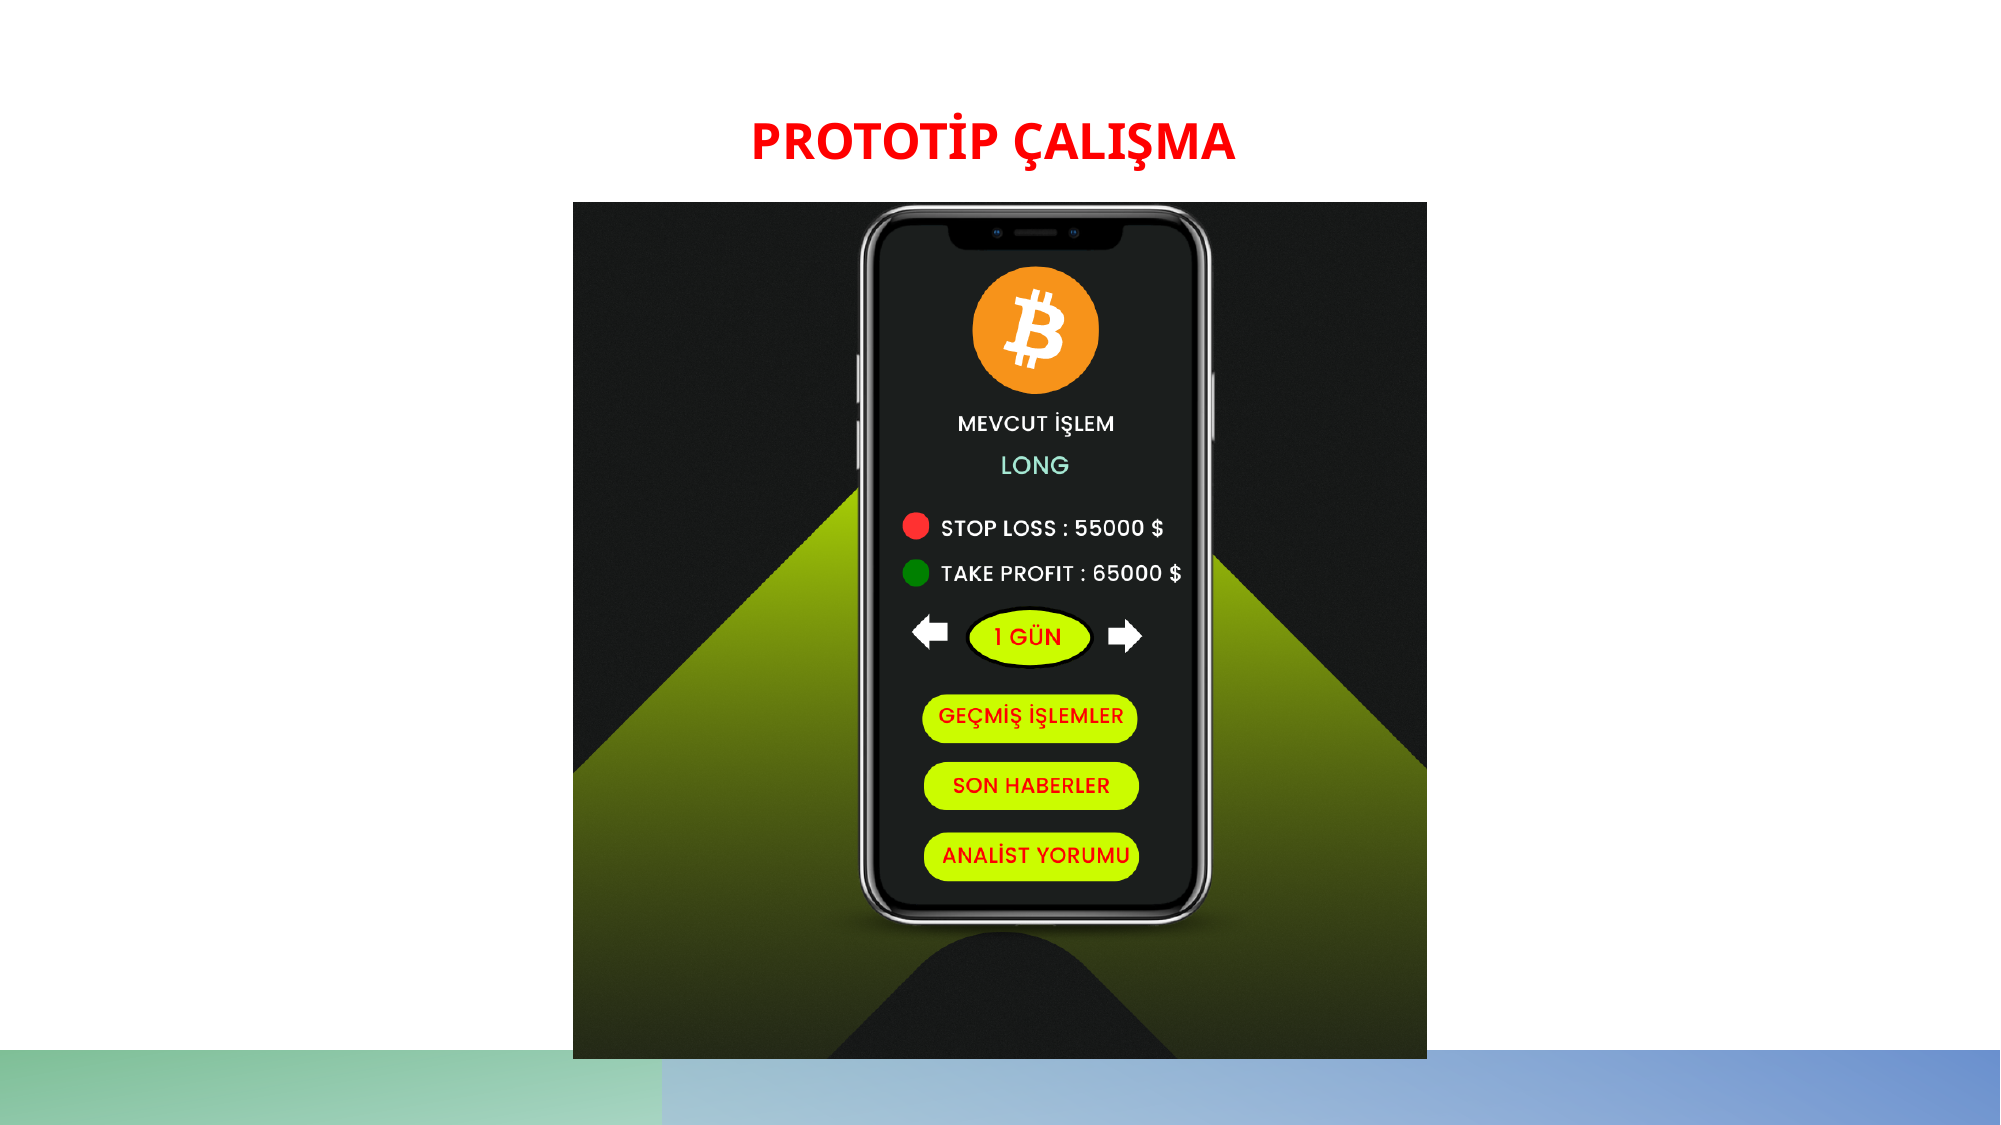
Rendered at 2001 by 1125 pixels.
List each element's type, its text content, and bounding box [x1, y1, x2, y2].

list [573, 202, 1427, 1059]
text_box PROTOTİP ÇALIŞMA [736, 102, 1264, 177]
